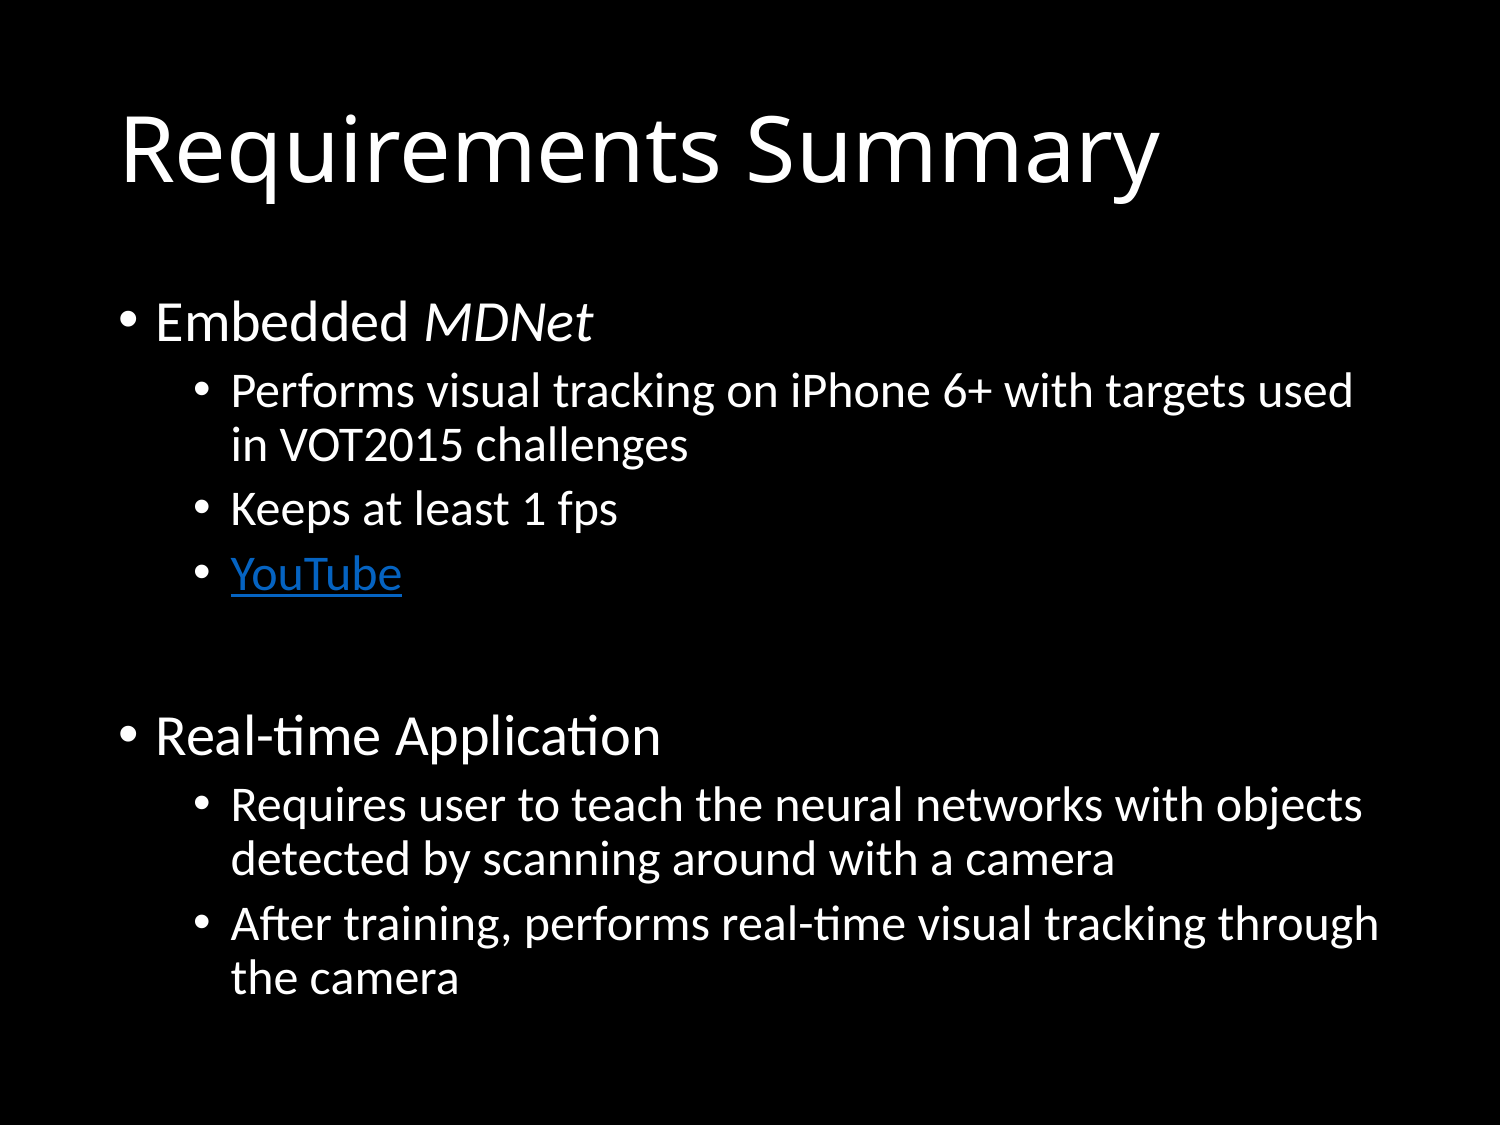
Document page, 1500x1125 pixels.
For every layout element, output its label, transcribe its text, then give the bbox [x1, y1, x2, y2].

list Embedded MDNet Performs visual tracking on iPhone 6+ with targets used in VOT2015 challenges Keeps at least 1 fps YouTube Real-time Application Requires user to teach the neural networks with objects detected by scanning around with a camera After training, performs real-time visual tracking through the camera [103, 283, 1397, 1059]
title Requirements Summary [103, 43, 1397, 262]
